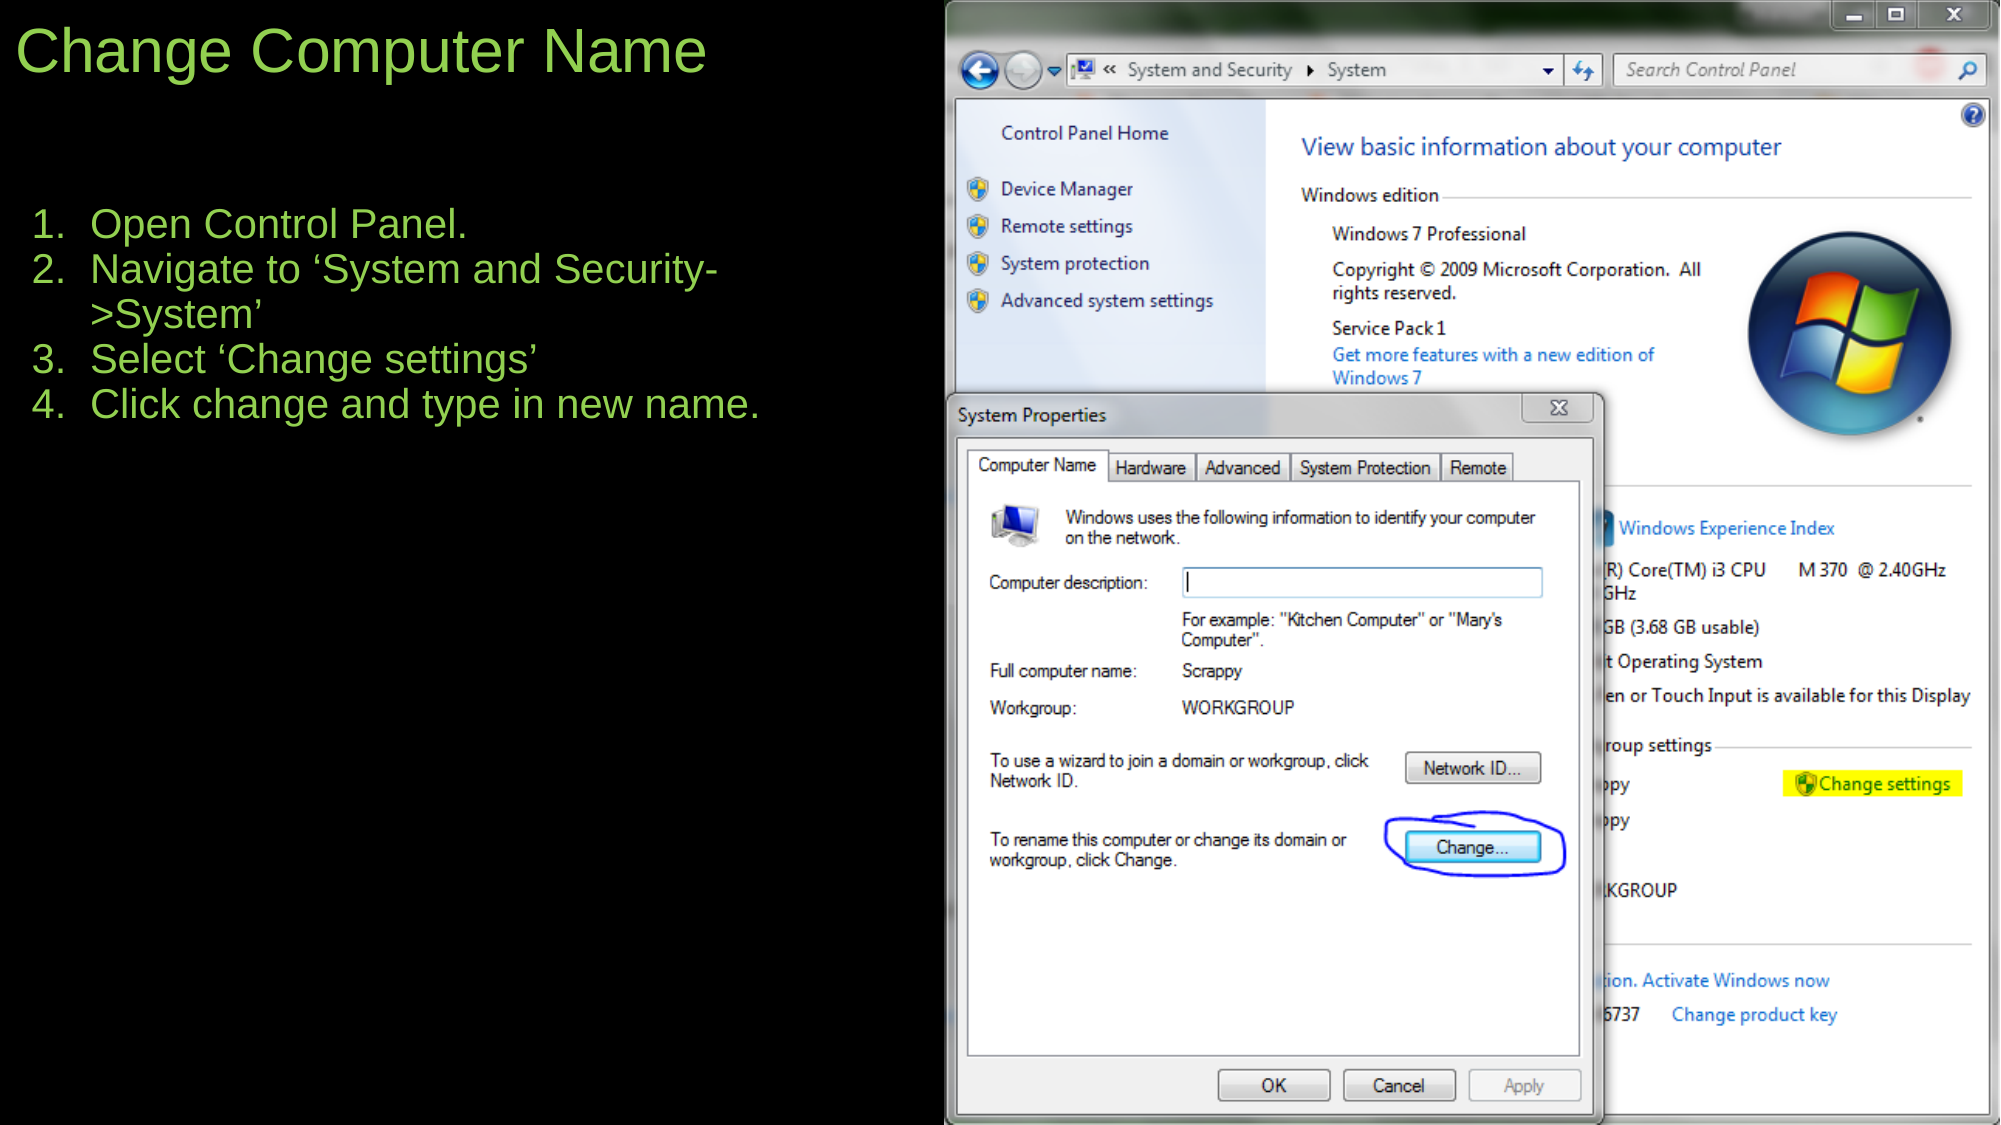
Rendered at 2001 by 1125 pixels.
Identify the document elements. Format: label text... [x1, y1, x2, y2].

title Change Computer Name [0, 0, 942, 102]
list Open Control Panel. Navigate to ‘System and Security->System’ Select ‘Change settings’ Click change and type in new name. [0, 187, 794, 1013]
picture [944, 0, 2000, 1125]
